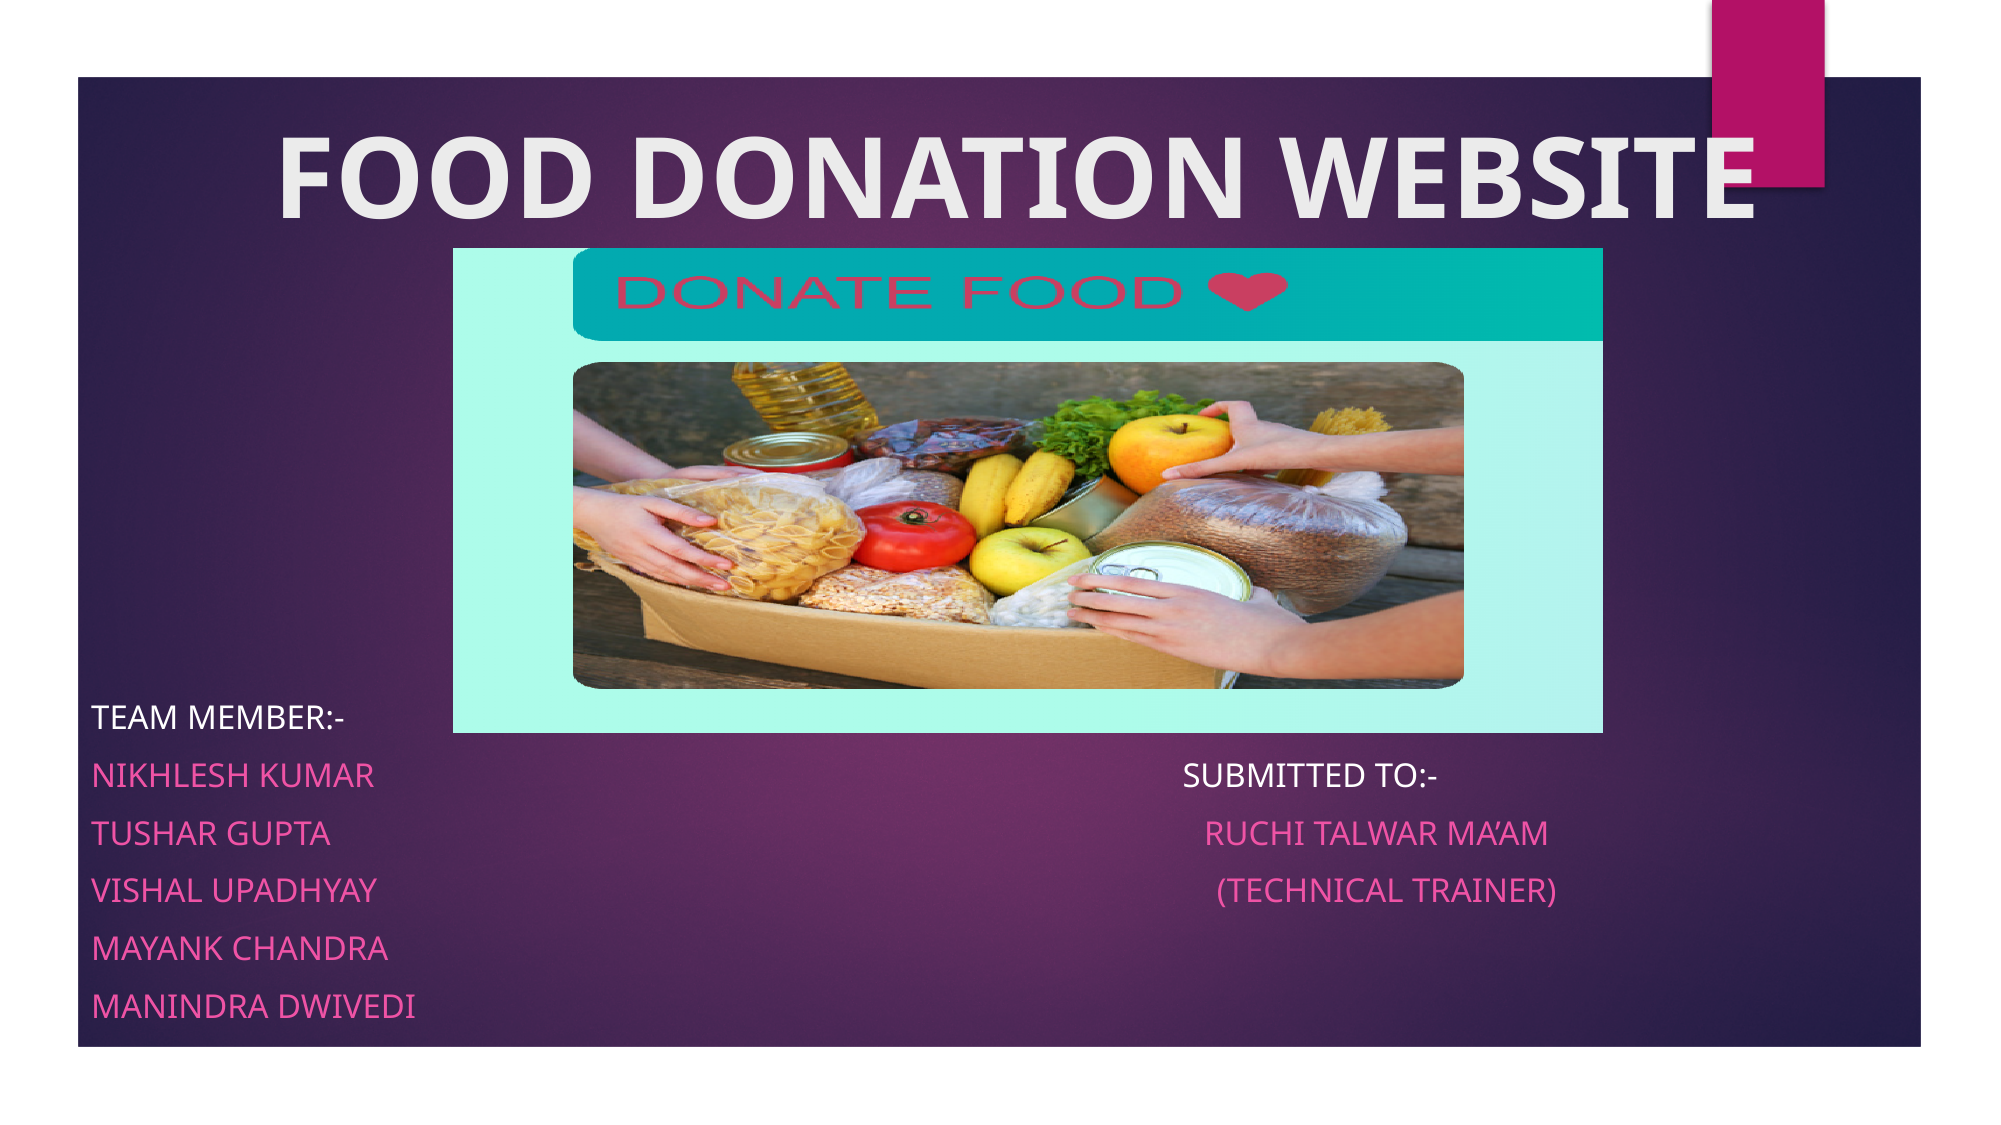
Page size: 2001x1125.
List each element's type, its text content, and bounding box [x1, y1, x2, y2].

picture [452, 248, 1604, 733]
title FOOD DONATION WEBSITE [83, 87, 1904, 249]
subtitle TEAM MEMBER:- niKHLESH KUMAR SUBMITTED to:- Tushar gupta ruchi talwar ma’am Vishal Upadhyay (technical trainer) Mayank chandra Manindra dwivedi [76, 284, 1911, 1107]
